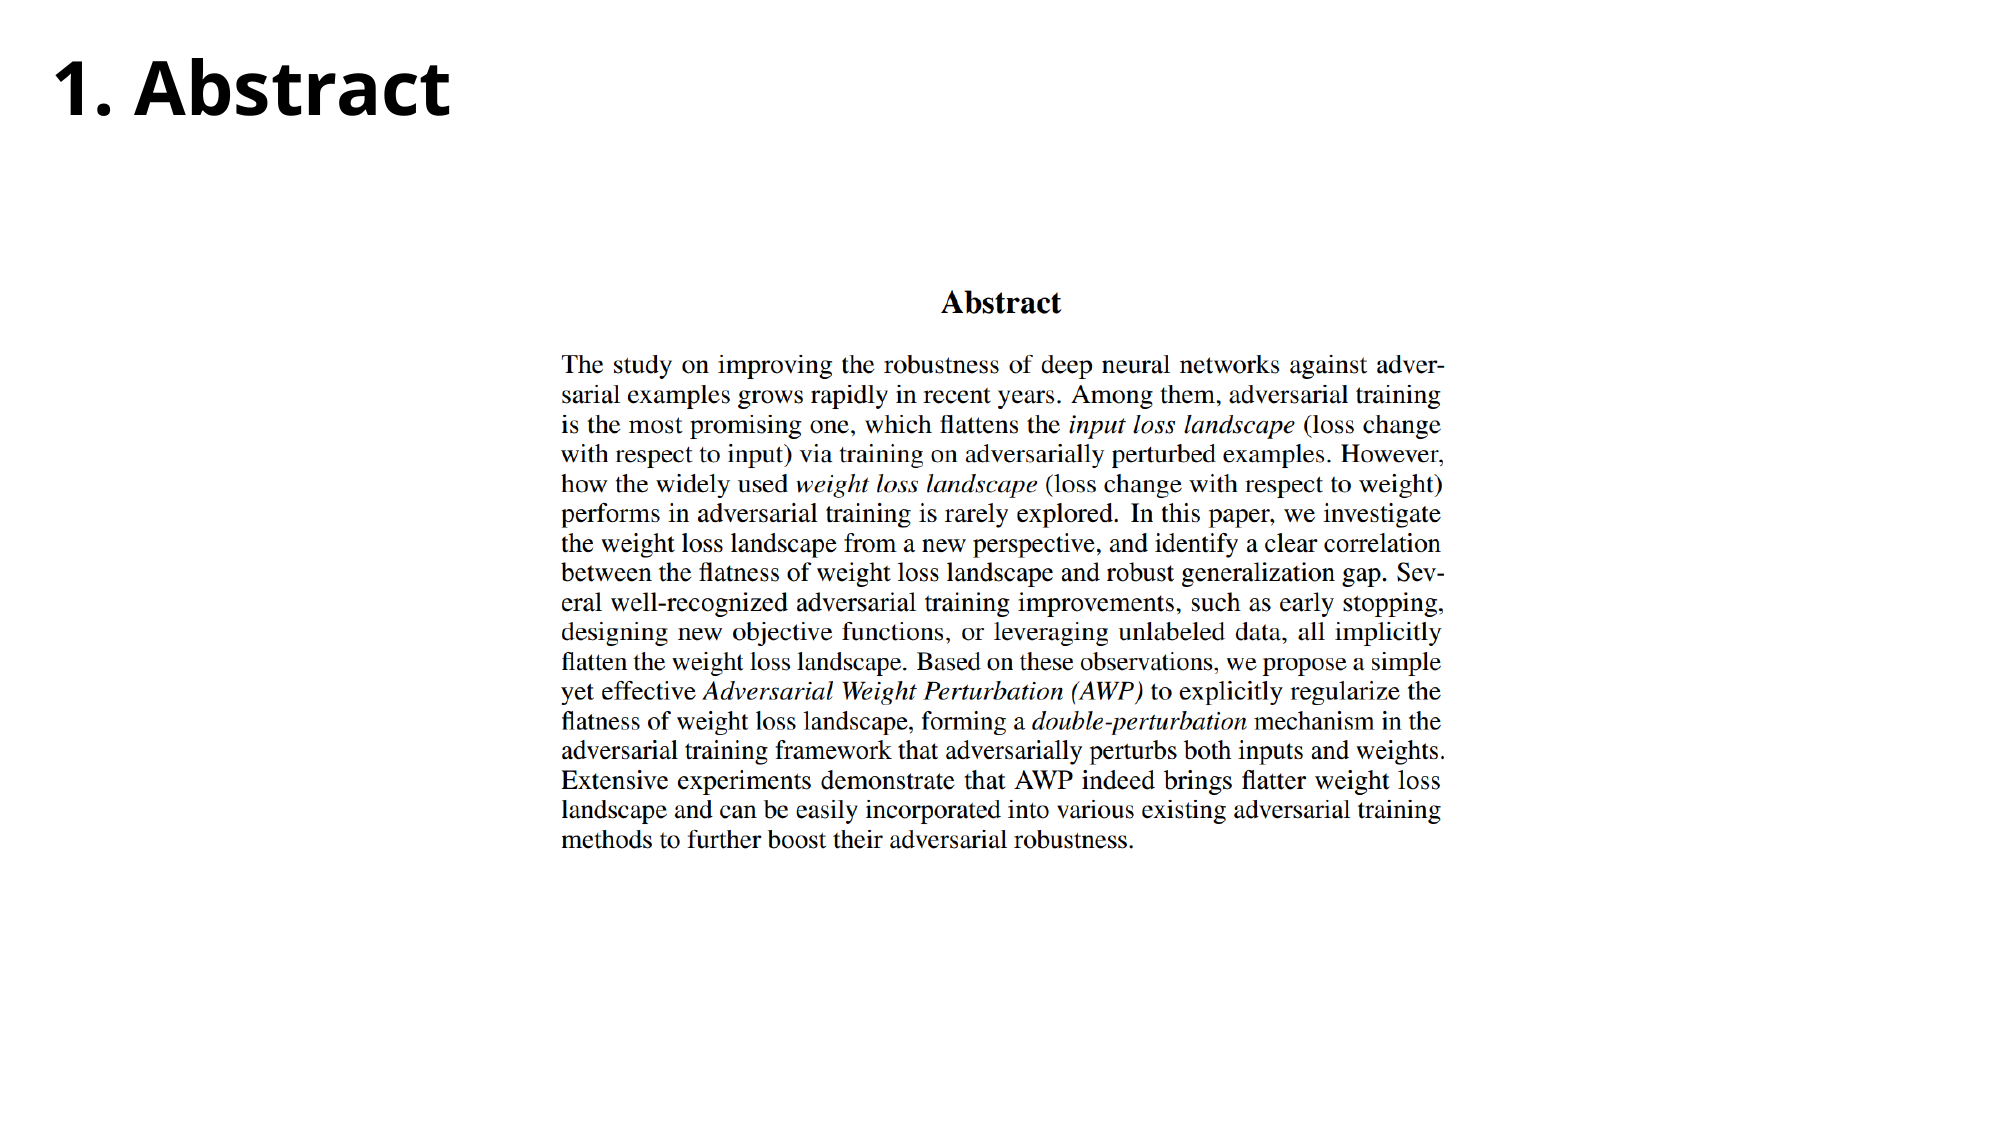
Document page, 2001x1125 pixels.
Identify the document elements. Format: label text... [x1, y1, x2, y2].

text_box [547, 269, 1453, 856]
text_box 1. Abstract [36, 32, 1996, 138]
